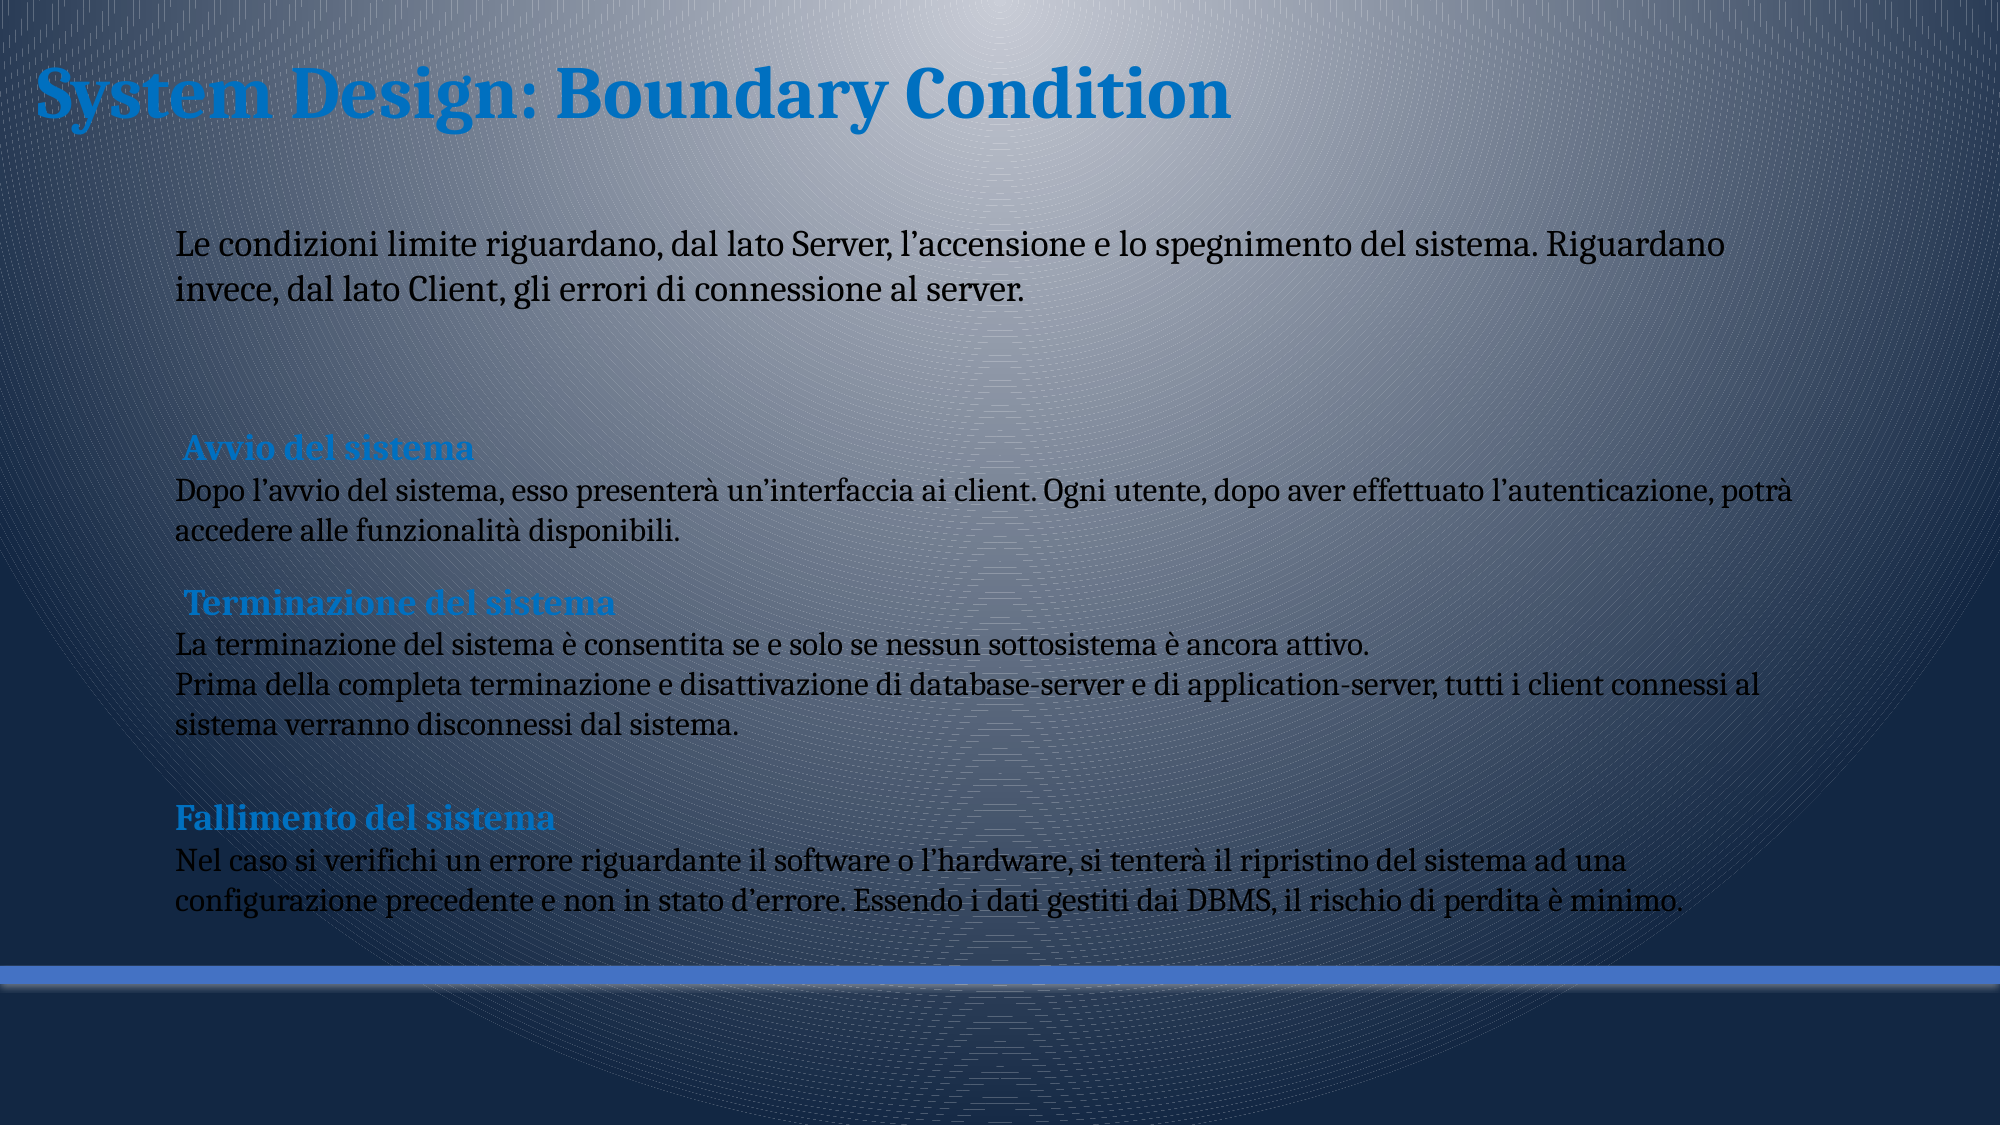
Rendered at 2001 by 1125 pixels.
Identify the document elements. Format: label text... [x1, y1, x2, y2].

text_box System Design: Boundary Condition [22, 28, 1523, 204]
text_box Fallimento del sistema Nel caso si verifichi un errore riguardante il software o l’hardware, si tenterà il ripristino del sistema ad una configurazione precedente e non in stato d’errore. Essendo i dati gestiti dai DBMS, il rischio di perdita è minimo. [160, 777, 1840, 933]
text_box Le condizioni limite riguardano, dal lato Server, l’accensione e lo spegnimento del sistema. Riguardano invece, dal lato Client, gli errori di connessione al server. [160, 203, 1840, 358]
text_box Avvio del sistema Dopo l’avvio del sistema, esso presenterà un’interfaccia ai client. Ogni utente, dopo aver effettuato l’autenticazione, potrà accedere alle funzionalità disponibili. [160, 408, 1840, 562]
text_box Terminazione del sistema La terminazione del sistema è consentita se e solo se nessun sottosistema è ancora attivo. Prima della completa terminazione e disattivazione di database-server e di application-server, tutti i client connessi al sistema verranno disconnessi dal sistema. [160, 562, 1840, 717]
